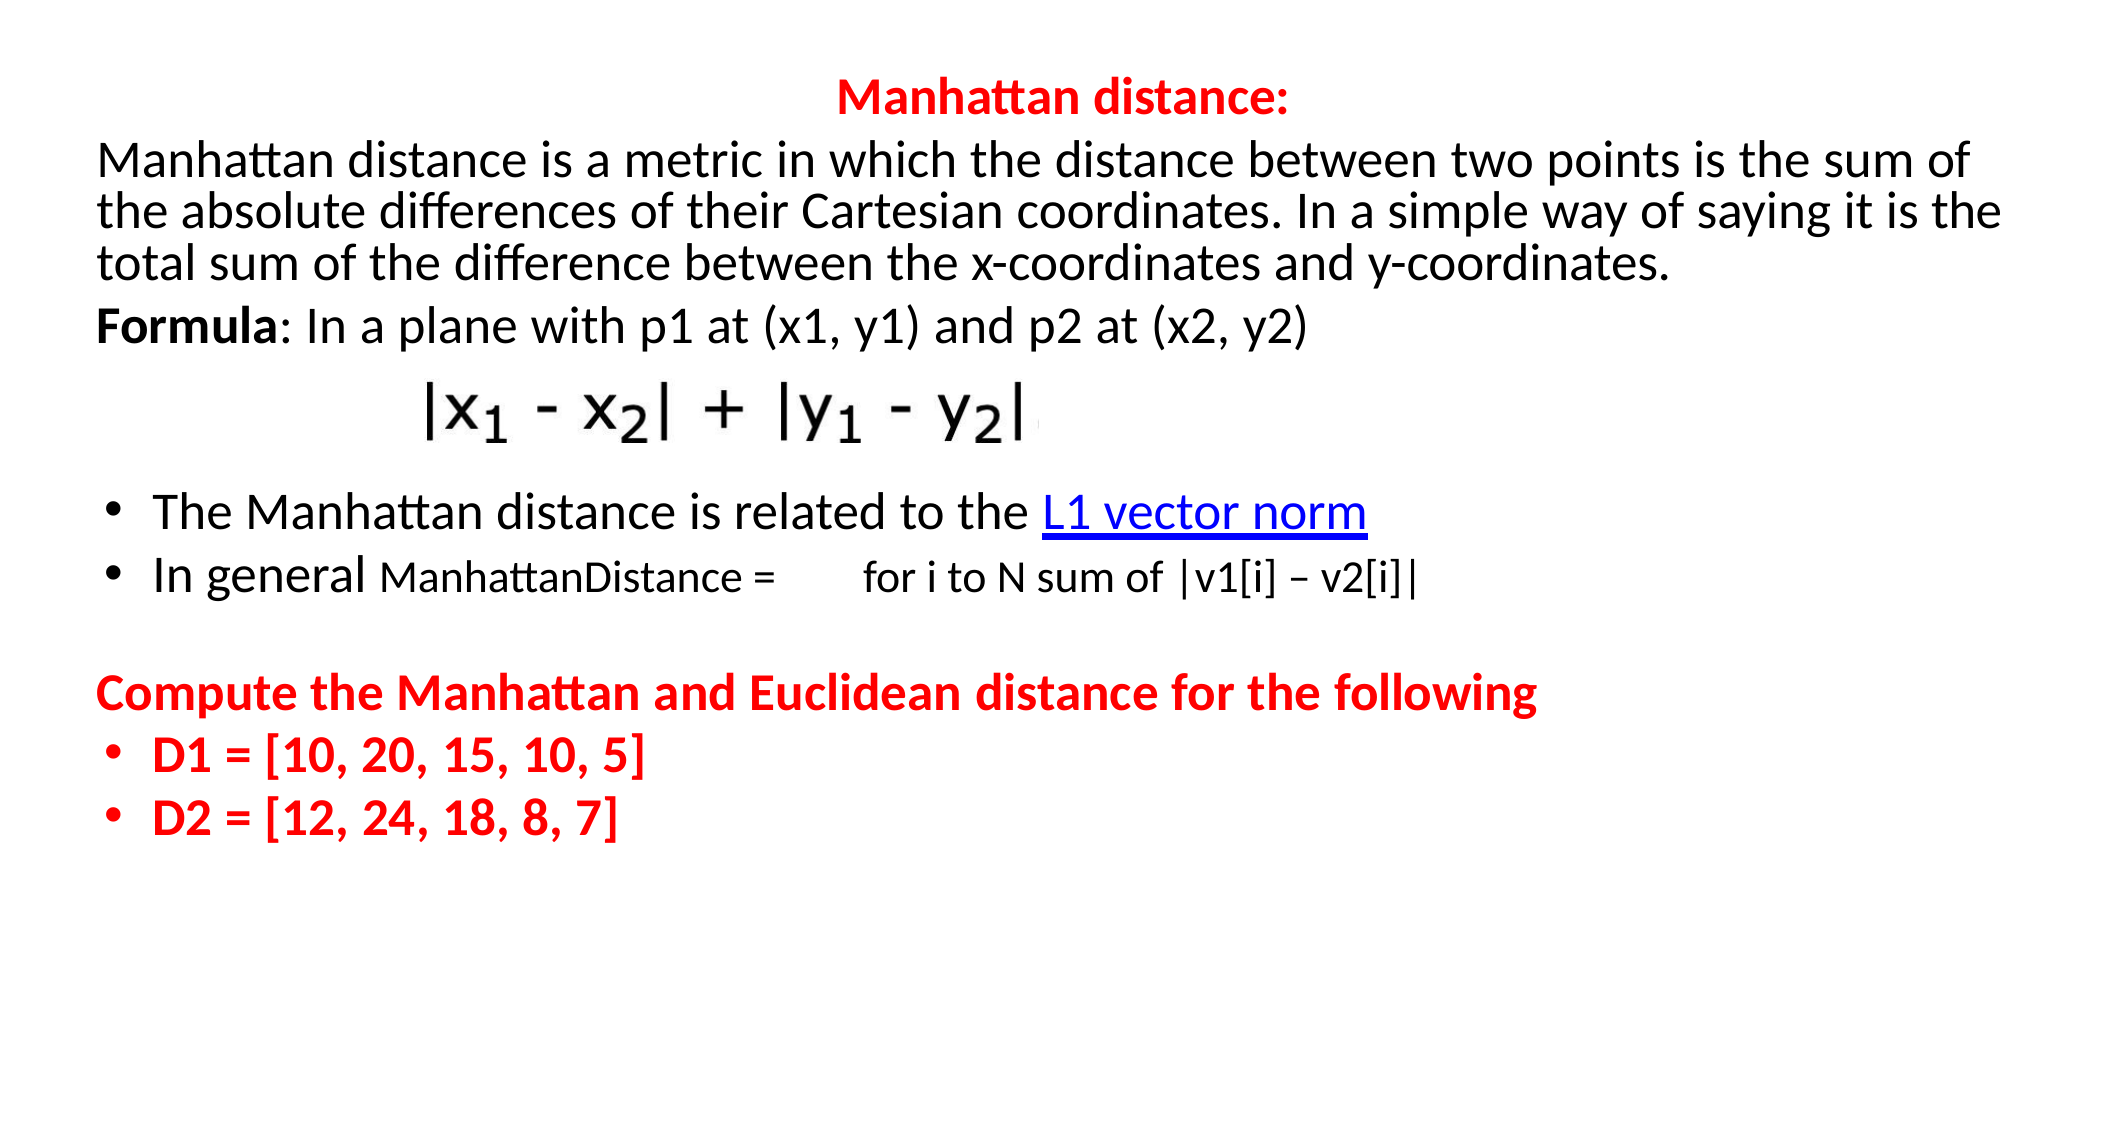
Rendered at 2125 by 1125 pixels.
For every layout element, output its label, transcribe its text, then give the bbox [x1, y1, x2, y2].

picture [424, 377, 1039, 443]
text_box Manhattan distance: Manhattan distance is a metric in which the distance between two points is the sum of the absolute differences of their Cartesian coordinates. In a simple way of saying it is the total sum of the difference between the x-coordinates and y-coordinates. Formula: In a plane with p1 at (x1, y1) and p2 at (x2, y2) The Manhattan distance is related to the L1 vector norm In general ManhattanDistance = for i to N sum of |v1[i] – v2[i]| Compute the Manhattan and Euclidean distance for the following D1 = [10, 20, 15, 10, 5] D2 = [12, 24, 18, 8, 7] [94, 58, 2028, 847]
